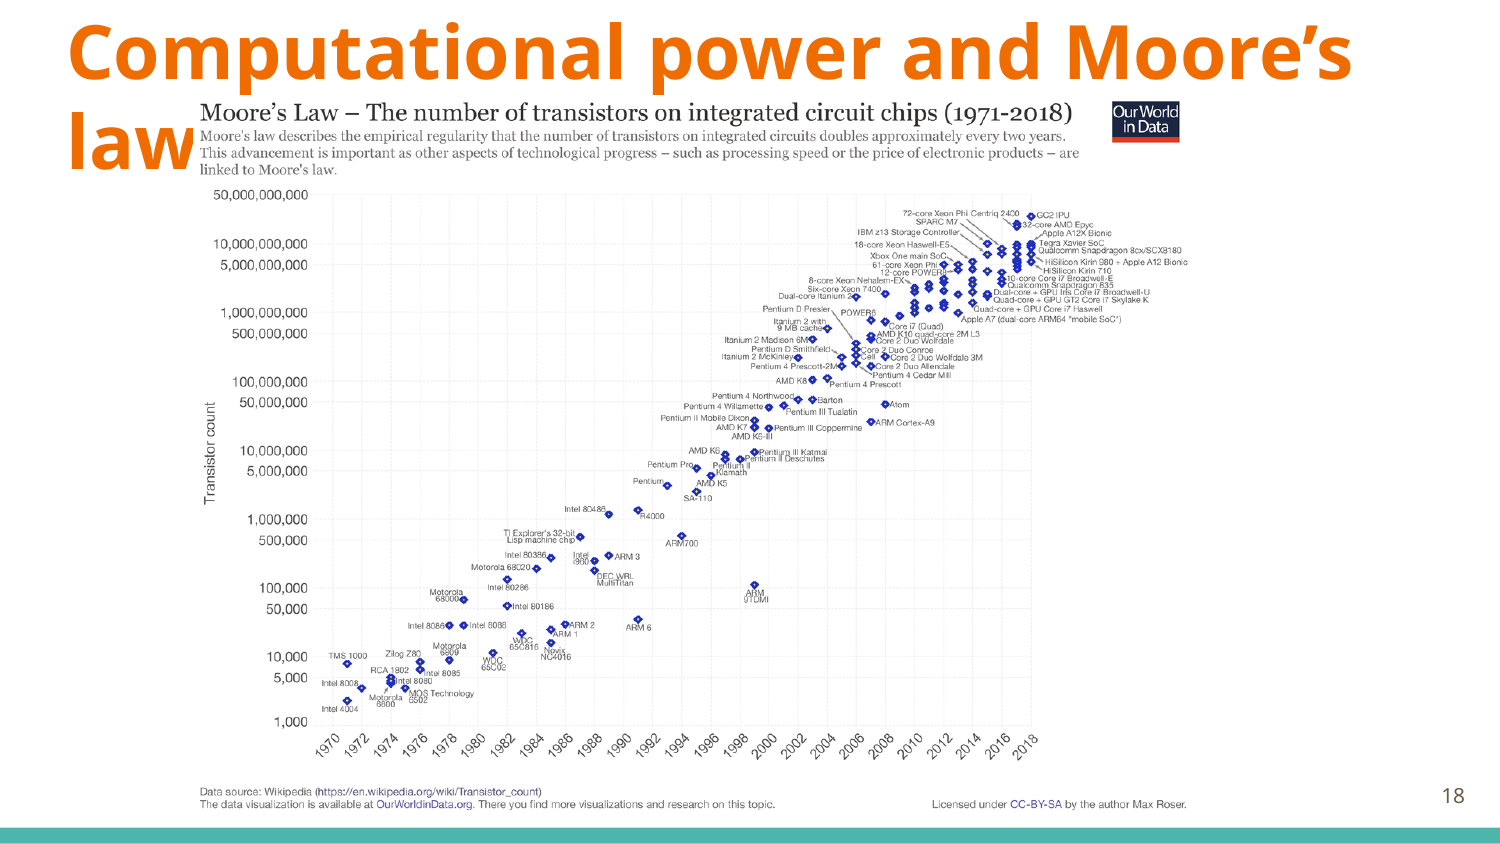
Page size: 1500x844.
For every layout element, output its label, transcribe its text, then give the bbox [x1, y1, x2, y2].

picture [193, 95, 1192, 817]
title Computational power and Moore’s law [51, 0, 1485, 126]
slide_number ‹#› [1389, 764, 1480, 830]
